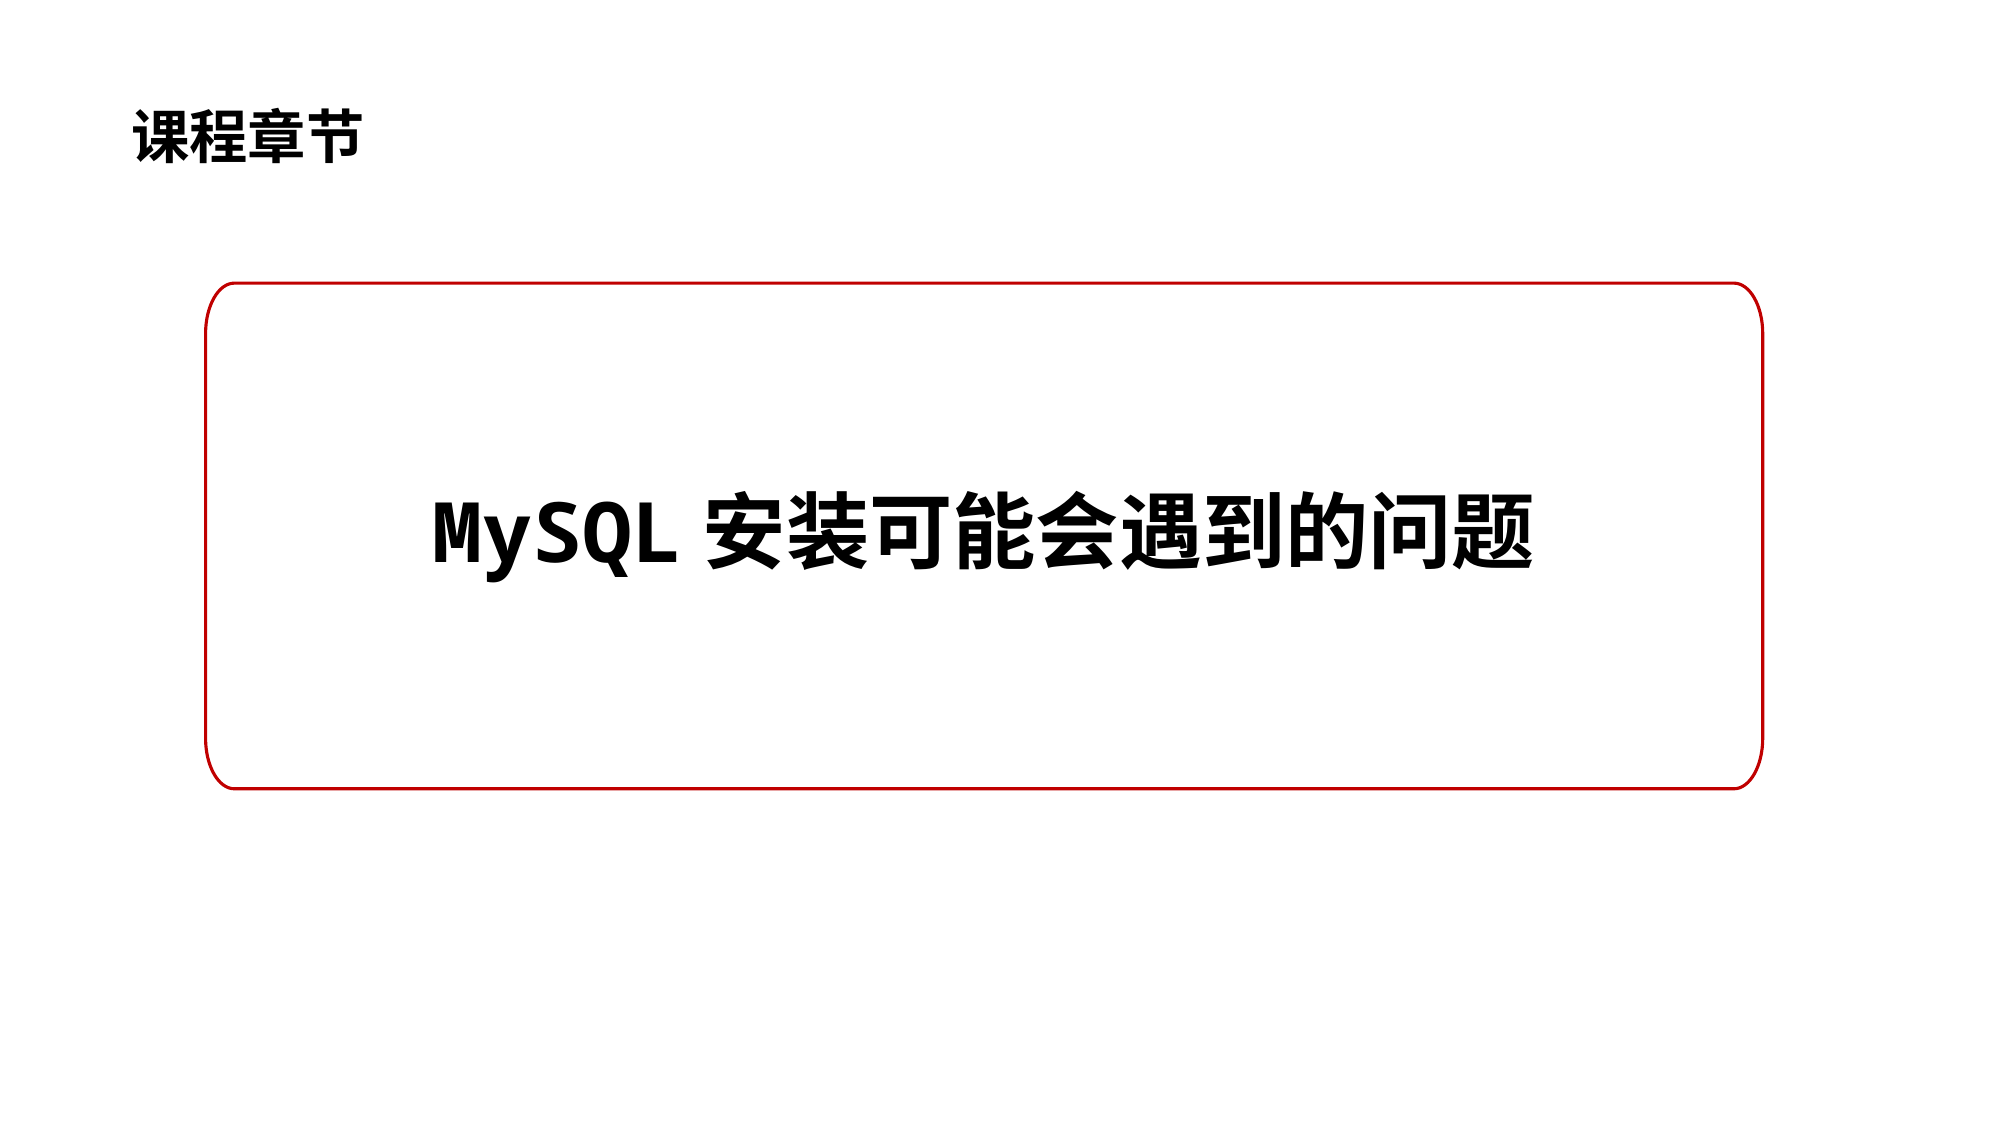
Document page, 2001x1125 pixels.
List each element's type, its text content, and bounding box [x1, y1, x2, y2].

text_box MySQL安装可能会遇到的问题 [204, 282, 1764, 790]
text_box 课程章节 [109, 70, 476, 200]
